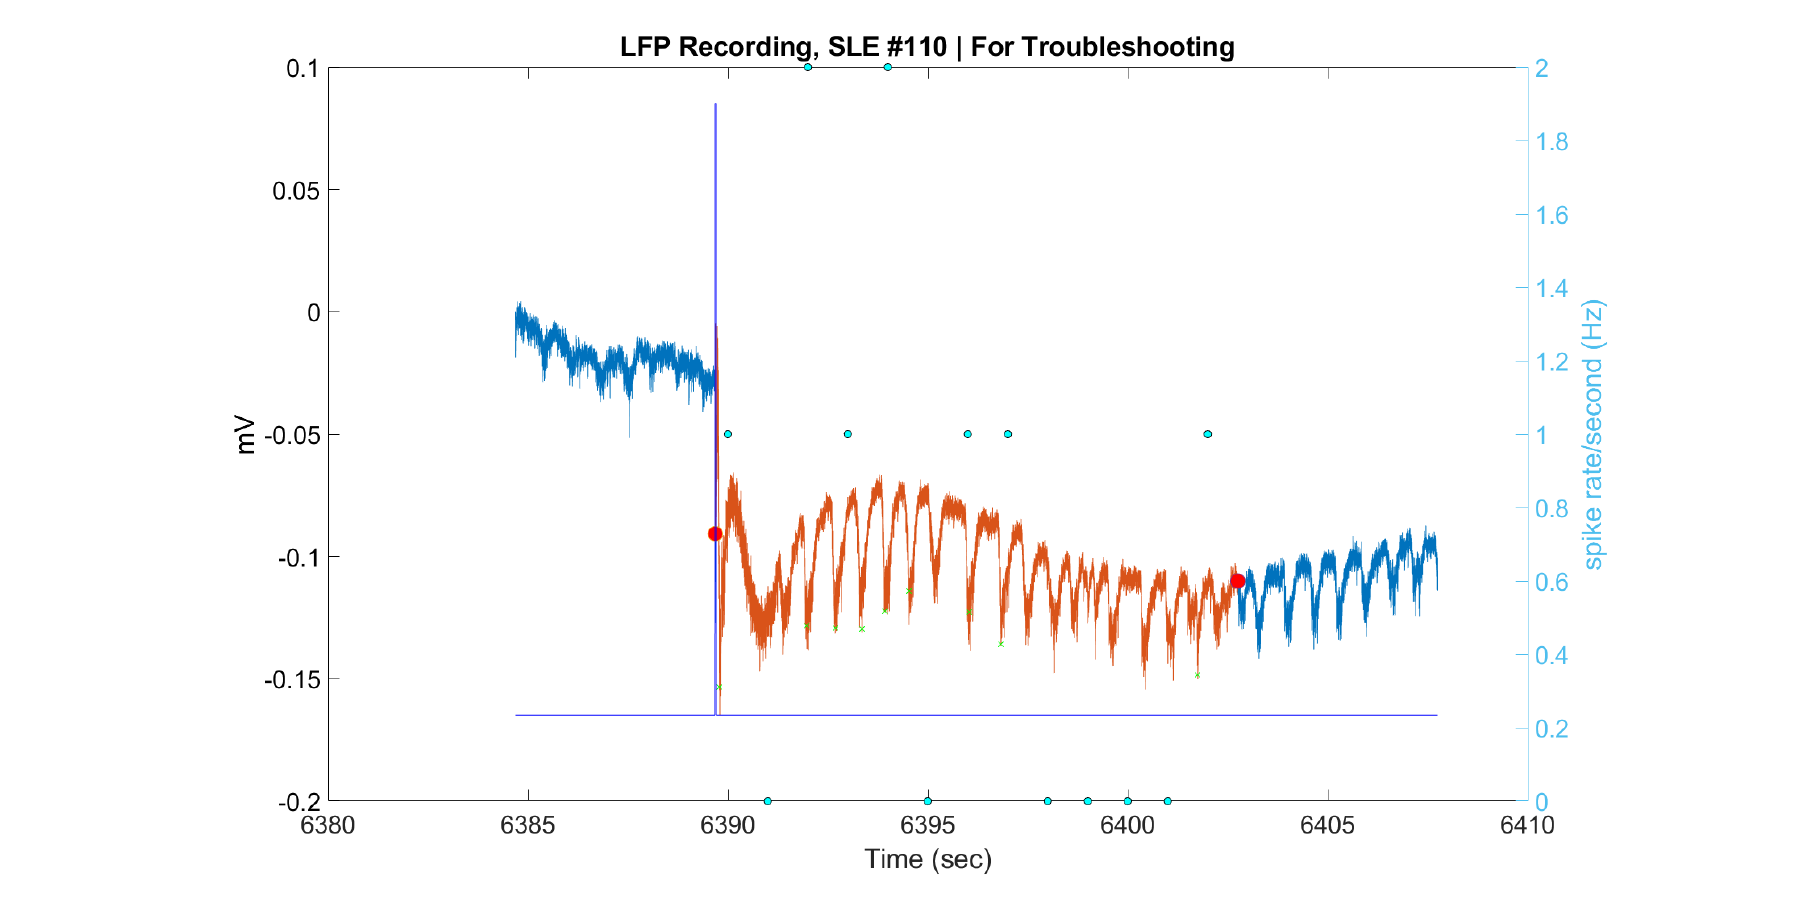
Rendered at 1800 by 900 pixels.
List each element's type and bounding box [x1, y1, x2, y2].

picture [126, 0, 1674, 900]
